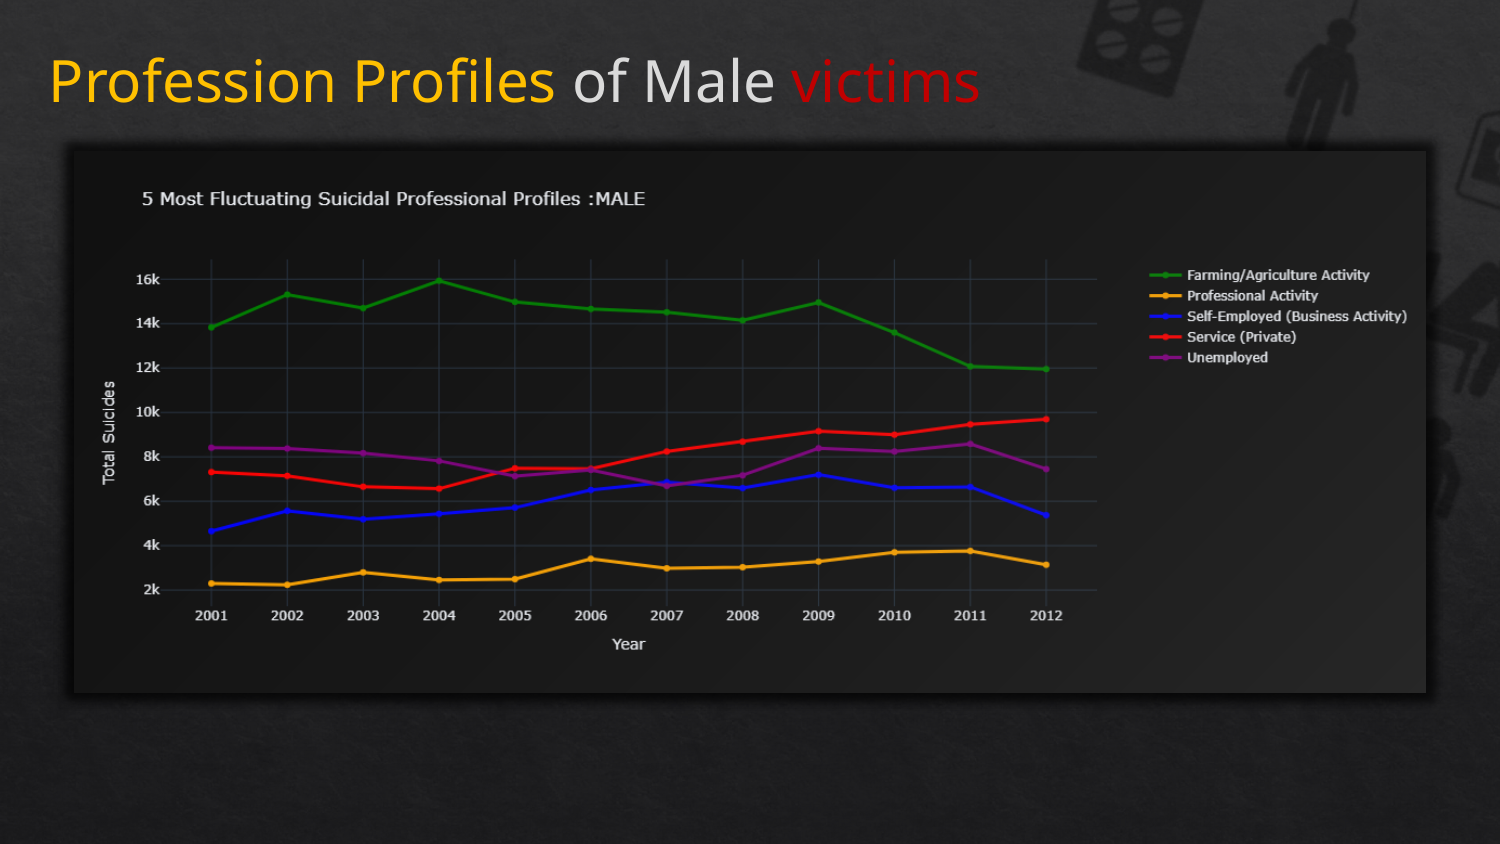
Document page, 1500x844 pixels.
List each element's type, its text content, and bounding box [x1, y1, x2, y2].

text_box Profession Profiles of Male victims [33, 18, 983, 130]
picture [73, 0, 1500, 693]
